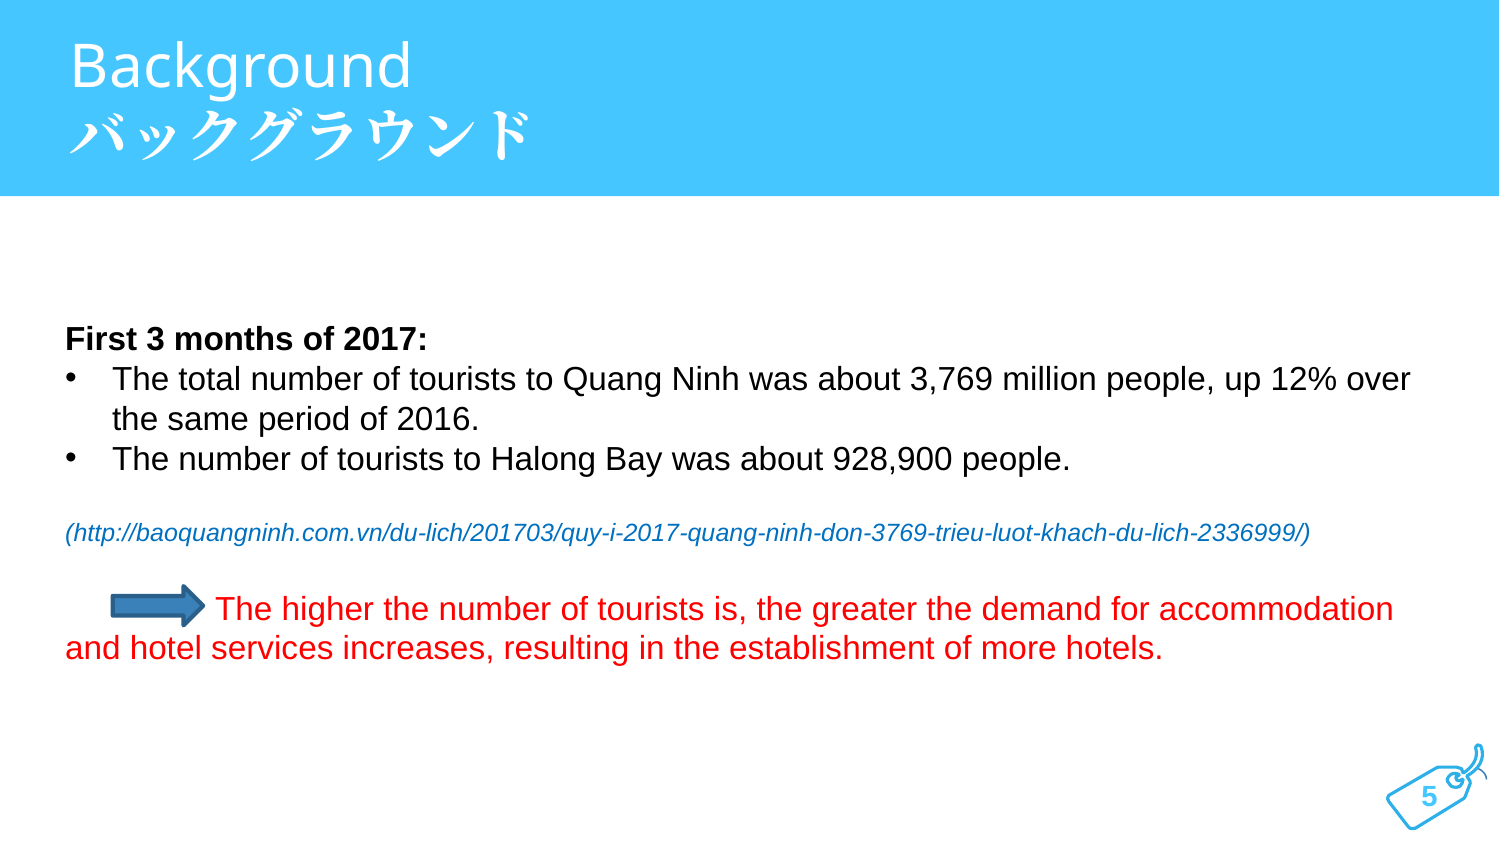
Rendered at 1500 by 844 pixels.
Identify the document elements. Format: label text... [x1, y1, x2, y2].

text_box First 3 months of 2017: The total number of tourists to Quang Ninh was about 3,769 million people, up 12% over the same period of 2016. The number of tourists to Halong Bay was about 928,900 people. (http://baoquangninh.com.vn/du-lich/201703/quy-i-2017-quang-ninh-don-3769-trieu-luot-khach-du-lich-2336999/) The higher the number of tourists is, the greater the demand for accommodation and hotel services increases, resulting in the establishment of more hotels. [50, 309, 1449, 714]
text_box Background バックグラウンド [69, 26, 537, 170]
text_box [0, 0, 1500, 197]
text_box [1469, 767, 1488, 780]
text_box [110, 584, 206, 628]
text_box 5 [1406, 769, 1453, 820]
text_box [1387, 785, 1429, 829]
text_box [1434, 744, 1483, 806]
